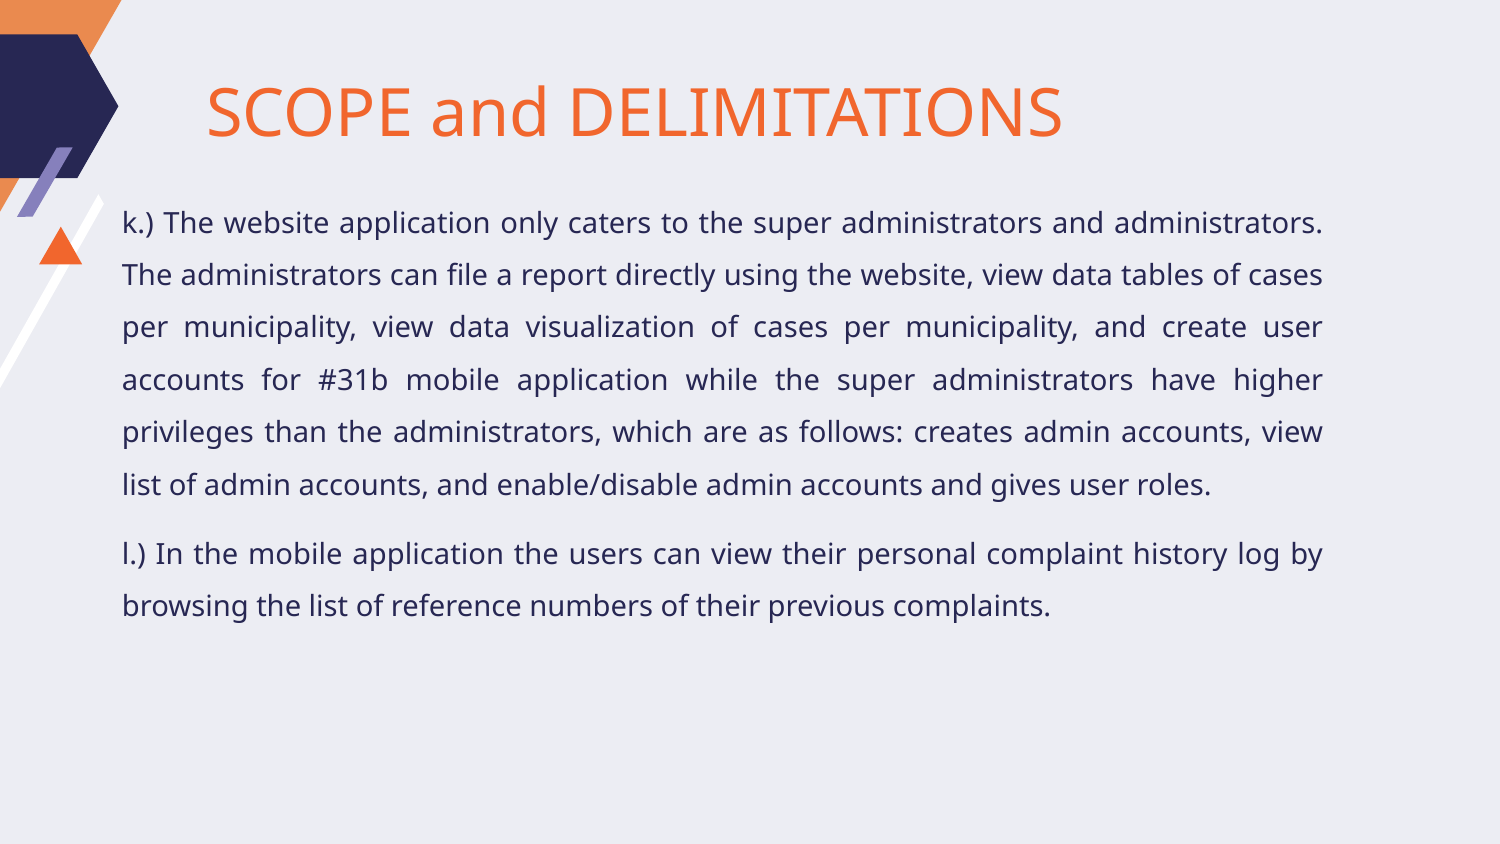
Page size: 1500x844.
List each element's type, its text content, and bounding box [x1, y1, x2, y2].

title SCOPE and DELIMITATIONS [191, 54, 1309, 149]
list k.) The website application only caters to the super administrators and administrators. The administrators can file a report directly using the website, view data tables of cases per municipality, view data visualization of cases per municipality, and create user accounts for #31b mobile application while the super administrators have higher privileges than the administrators, which are as follows: creates admin accounts, view list of admin accounts, and enable/disable admin accounts and gives user roles. l.) In the mobile application the users can view their personal complaint history log by browsing the list of reference numbers of their previous complaints. [106, 171, 1340, 791]
